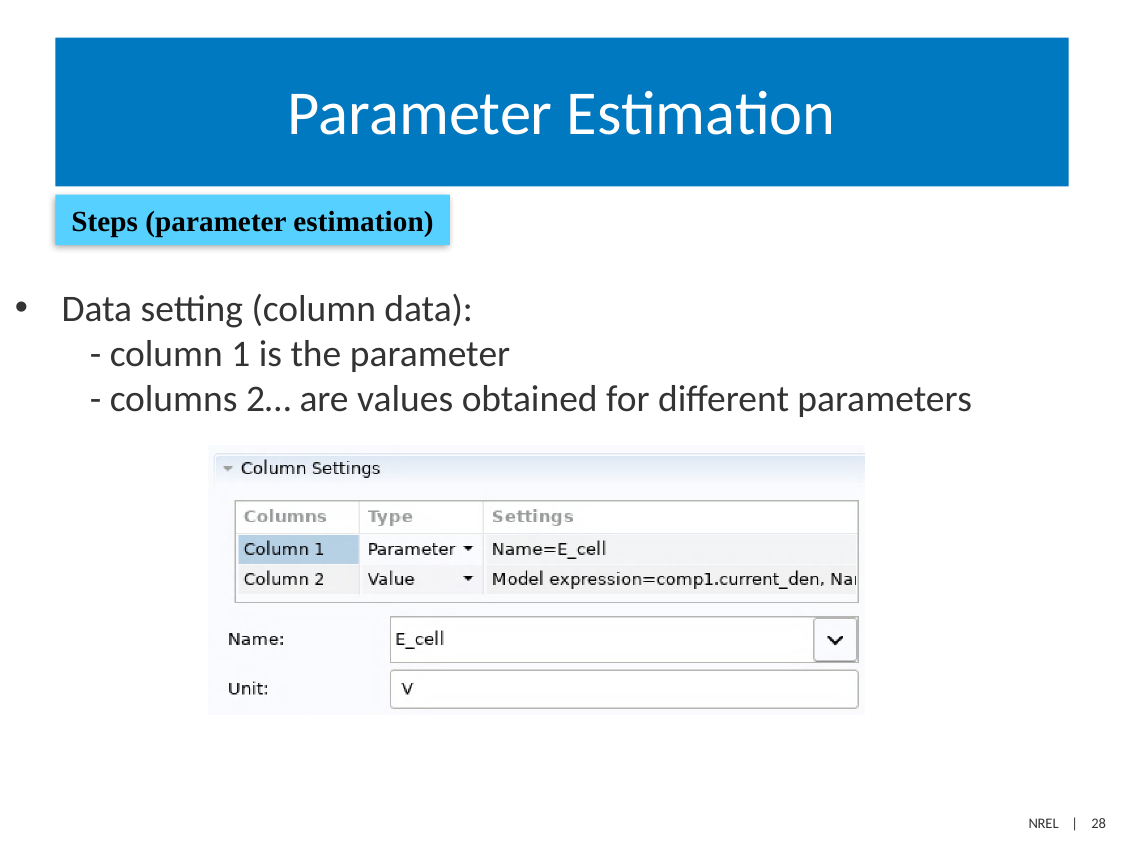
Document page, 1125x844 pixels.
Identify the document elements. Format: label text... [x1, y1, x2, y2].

text_box Data setting (column data): - column 1 is the parameter - columns 2… are values obtained for different parameters [0, 276, 1100, 652]
title Parameter Estimation [55, 37, 1069, 187]
picture [207, 444, 865, 716]
text_box Steps (parameter estimation) [55, 194, 451, 246]
